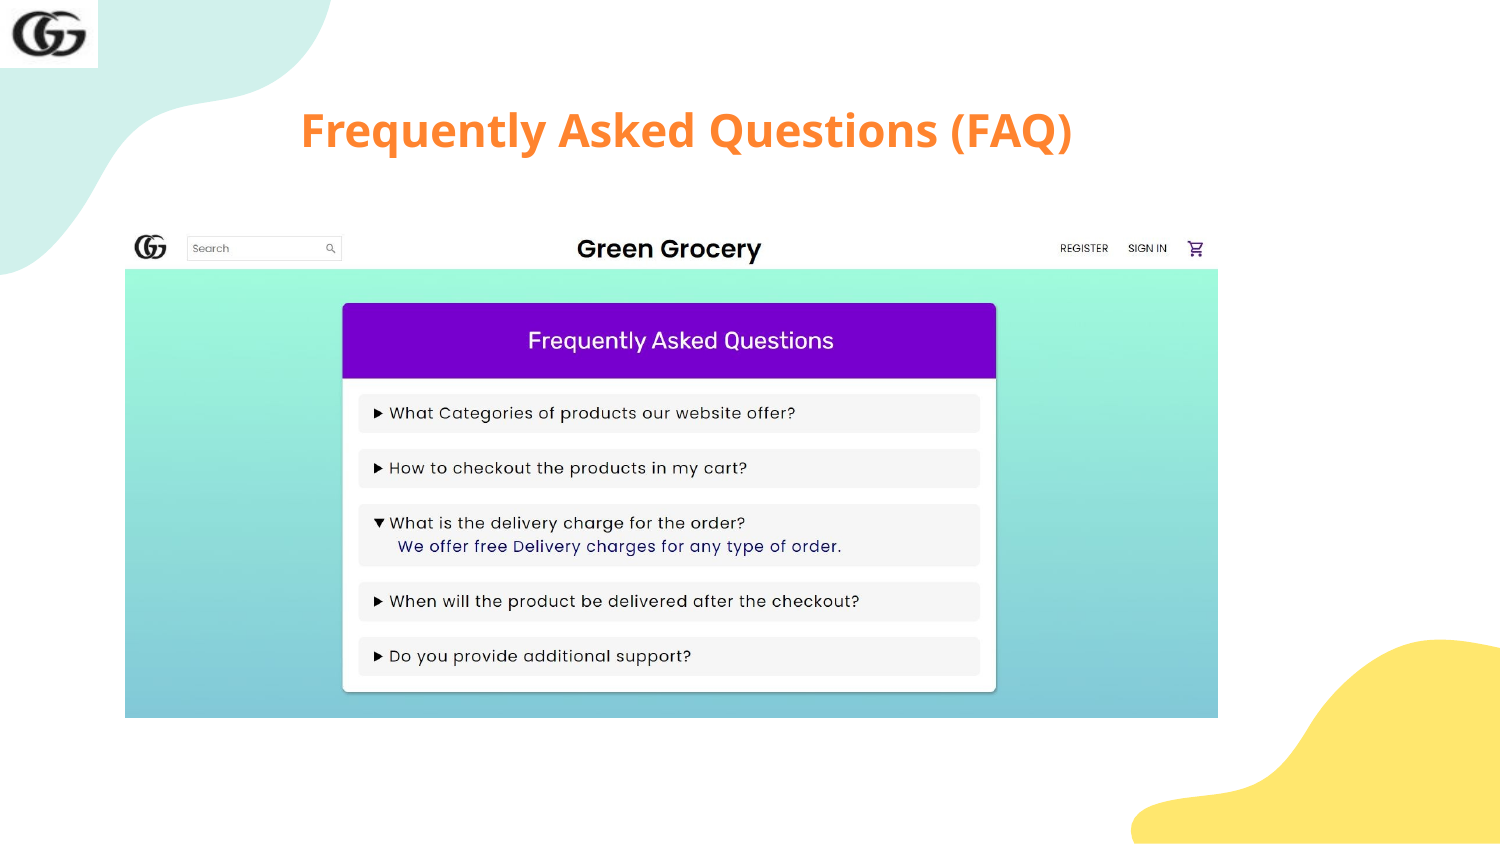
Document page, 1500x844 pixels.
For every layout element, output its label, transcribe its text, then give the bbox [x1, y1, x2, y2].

title Frequently Asked Questions (FAQ) [297, 100, 1078, 227]
text_box [0, 0, 331, 275]
picture [0, 0, 98, 68]
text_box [125, 228, 1500, 844]
